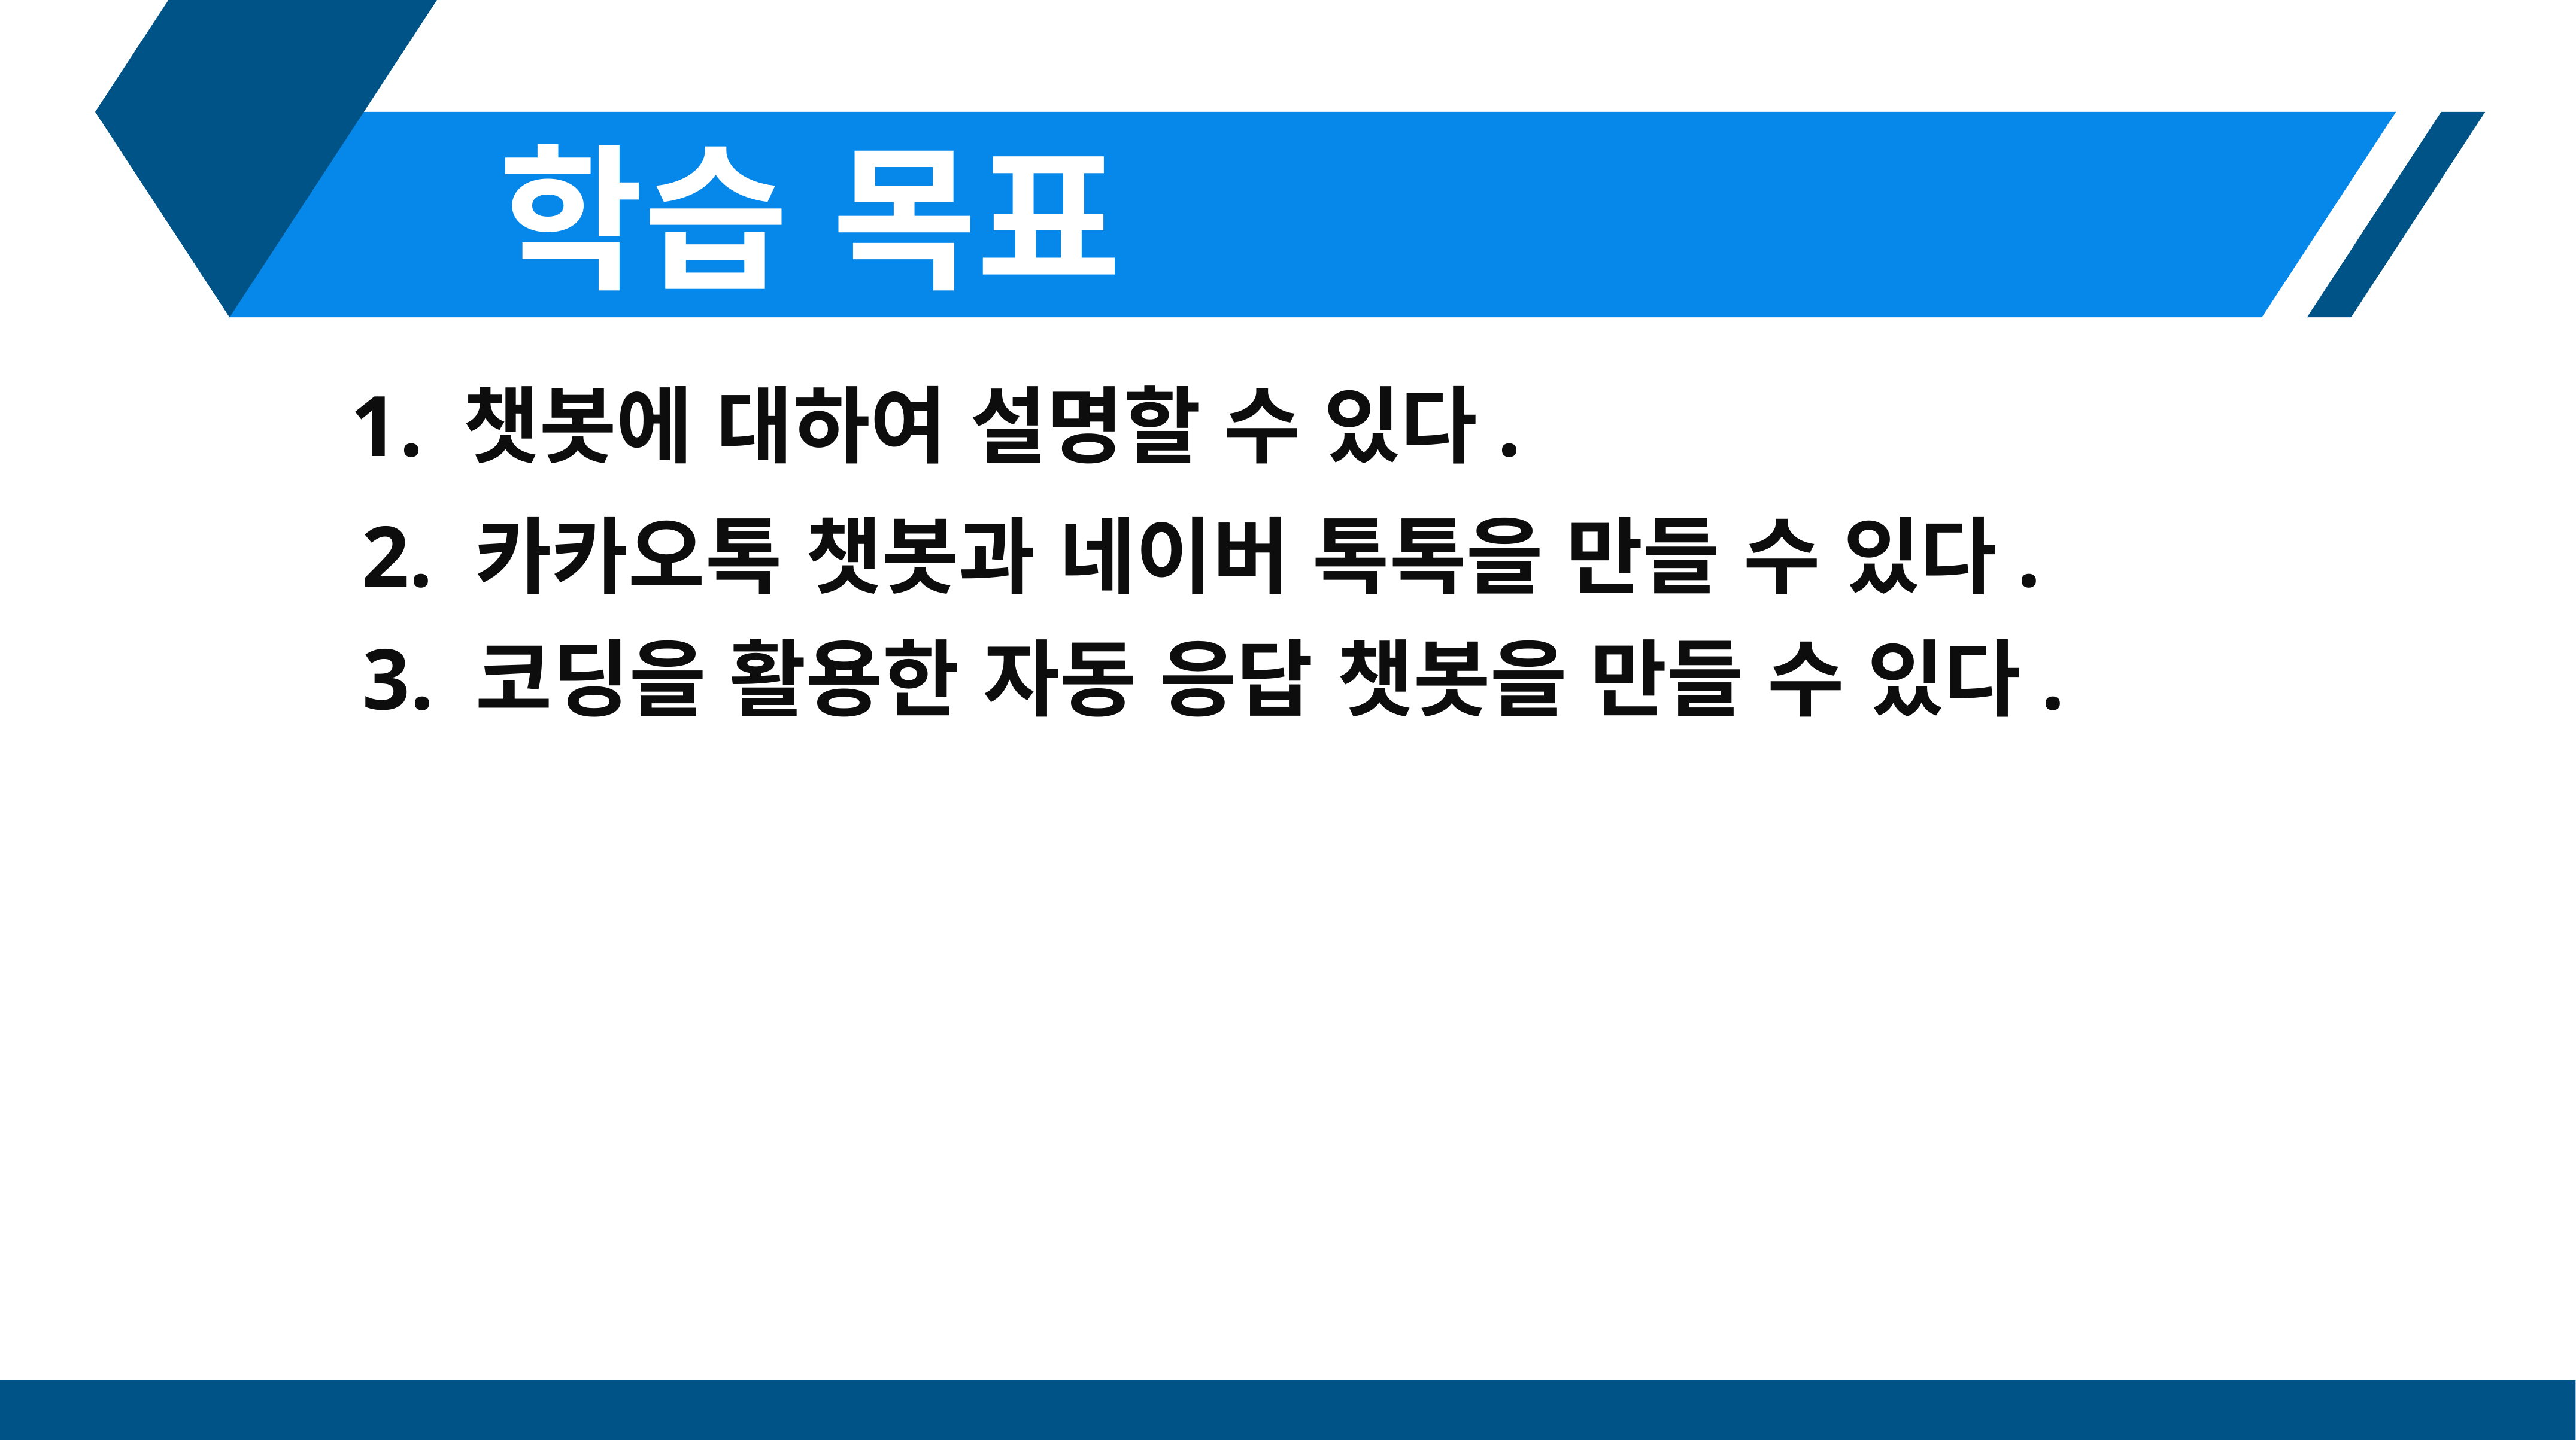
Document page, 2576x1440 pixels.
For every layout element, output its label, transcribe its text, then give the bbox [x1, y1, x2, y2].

text_box 챗봇에 대하여 설명할 수 있다. [350, 372, 1522, 473]
text_box [2307, 111, 2486, 318]
text_box 3. 코딩을 활용한 자동 응답 챗봇을 만들 수 있다. [362, 626, 2065, 727]
text_box [0, 1380, 2576, 1440]
text_box 학습 목표 [499, 119, 1122, 308]
text_box [95, 0, 437, 318]
text_box 2. 카카오톡 챗봇과 네이버 톡톡을 만들 수 있다. [362, 503, 2041, 603]
text_box [230, 111, 2396, 318]
